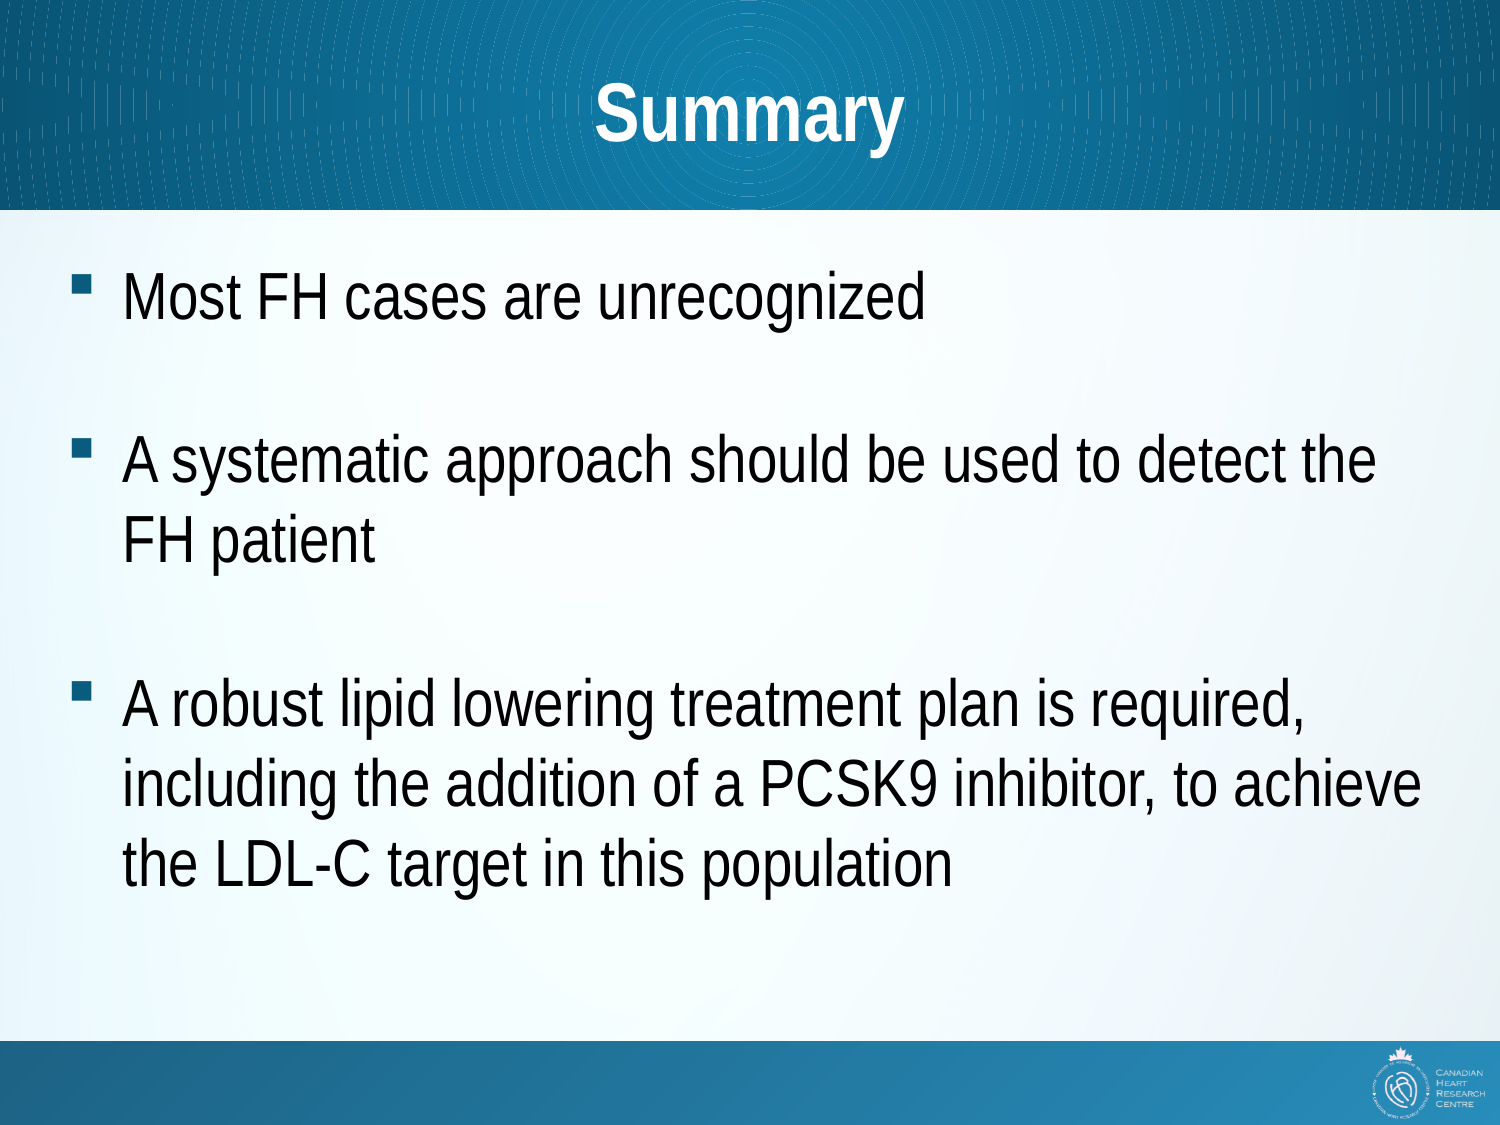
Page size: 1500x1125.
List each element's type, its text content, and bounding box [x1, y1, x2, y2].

text_box [0, 1039, 1500, 1125]
picture [1369, 1045, 1487, 1121]
text_box [0, 0, 1500, 212]
text_box Most FH cases are unrecognized A systematic approach should be used to detect the FH patient A robust lipid lowering treatment plan is required, including the addition of a PCSK9 inhibitor, to achieve the LDL-C target in this population [51, 245, 1446, 1007]
text_box Summary [8, 50, 1492, 166]
